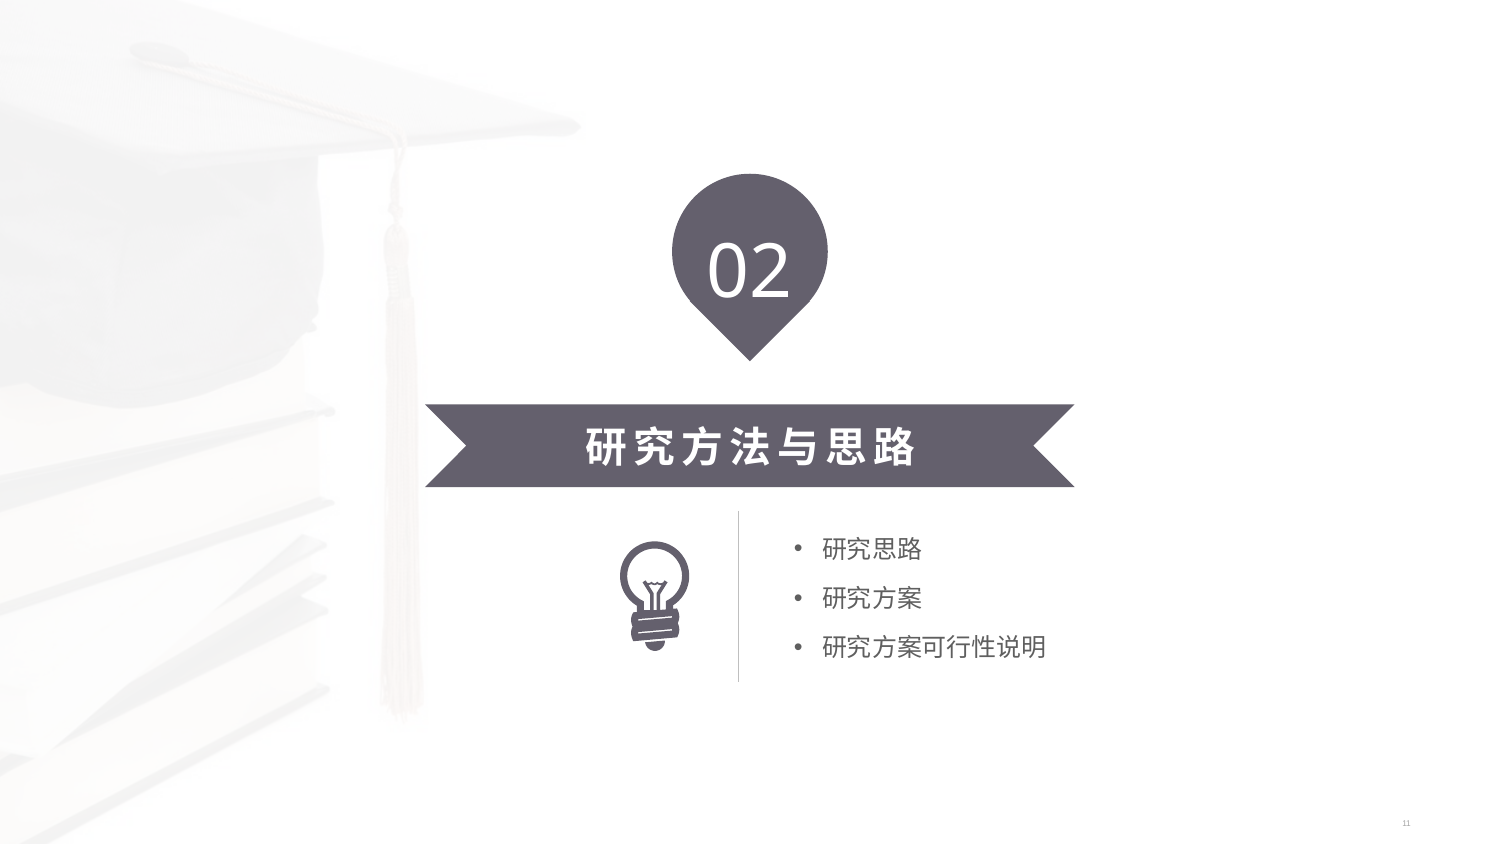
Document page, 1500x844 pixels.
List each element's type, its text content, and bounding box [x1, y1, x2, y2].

text_box 研究思路 [779, 525, 1063, 571]
text_box 02 [671, 172, 829, 363]
text_box 研究方案可行性说明 [779, 624, 1063, 670]
text_box [422, 403, 1078, 489]
text_box 研究方案 [779, 575, 1063, 620]
text_box [620, 541, 690, 651]
text_box 研究方法与思路 [490, 412, 1010, 478]
